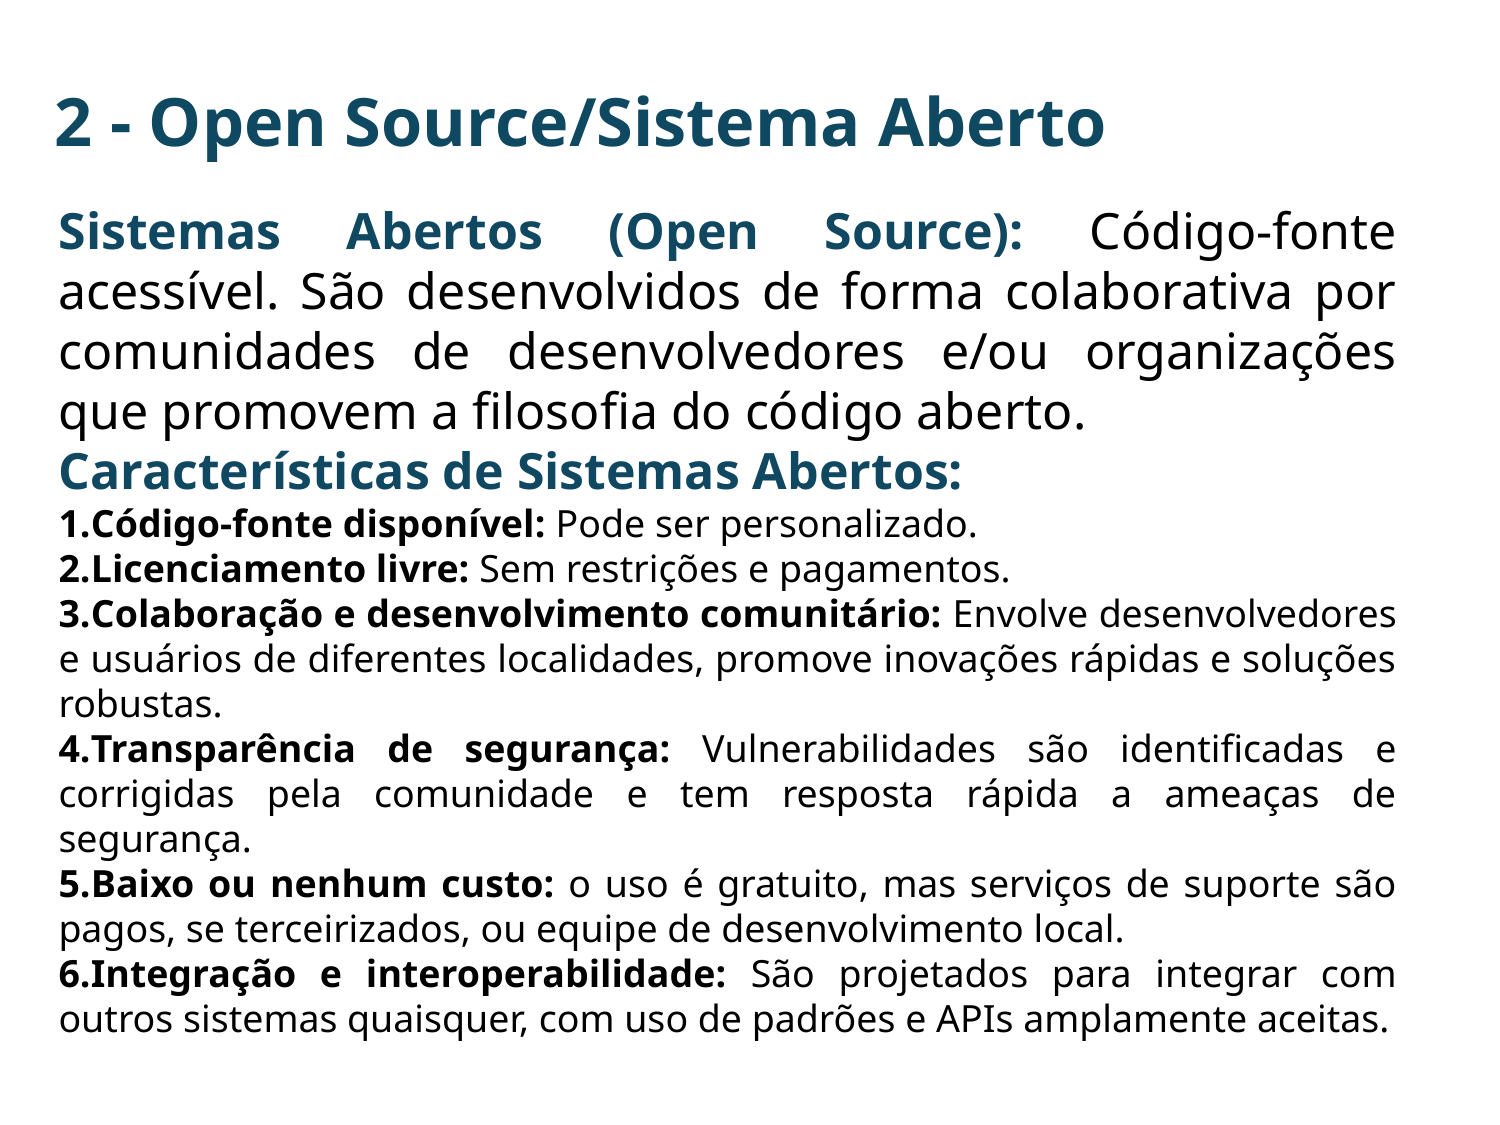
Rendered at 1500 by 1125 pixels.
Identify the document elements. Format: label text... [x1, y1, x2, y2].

text_box 2 - Open Source/Sistema Aberto [43, 73, 1471, 166]
text_box Sistemas Abertos (Open Source): Código-fonte acessível. São desenvolvidos de forma colaborativa por comunidades de desenvolvedores e/ou organizações que promovem a filosofia do código aberto. Características de Sistemas Abertos: Código-fonte disponível: Pode ser personalizado. Licenciamento livre: Sem restrições e pagamentos. Colaboração e desenvolvimento comunitário: Envolve desenvolvedores e usuários de diferentes localidades, promove inovações rápidas e soluções robustas. Transparência de segurança: Vulnerabilidades são identificadas e corrigidas pela comunidade e tem resposta rápida a ameaças de segurança. Baixo ou nenhum custo: o uso é gratuito, mas serviços de suporte são pagos, se terceirizados, ou equipe de desenvolvimento local. Integração e interoperabilidade: São projetados para integrar com outros sistemas quaisquer, com uso de padrões e APIs amplamente aceitas. [43, 192, 1412, 1048]
